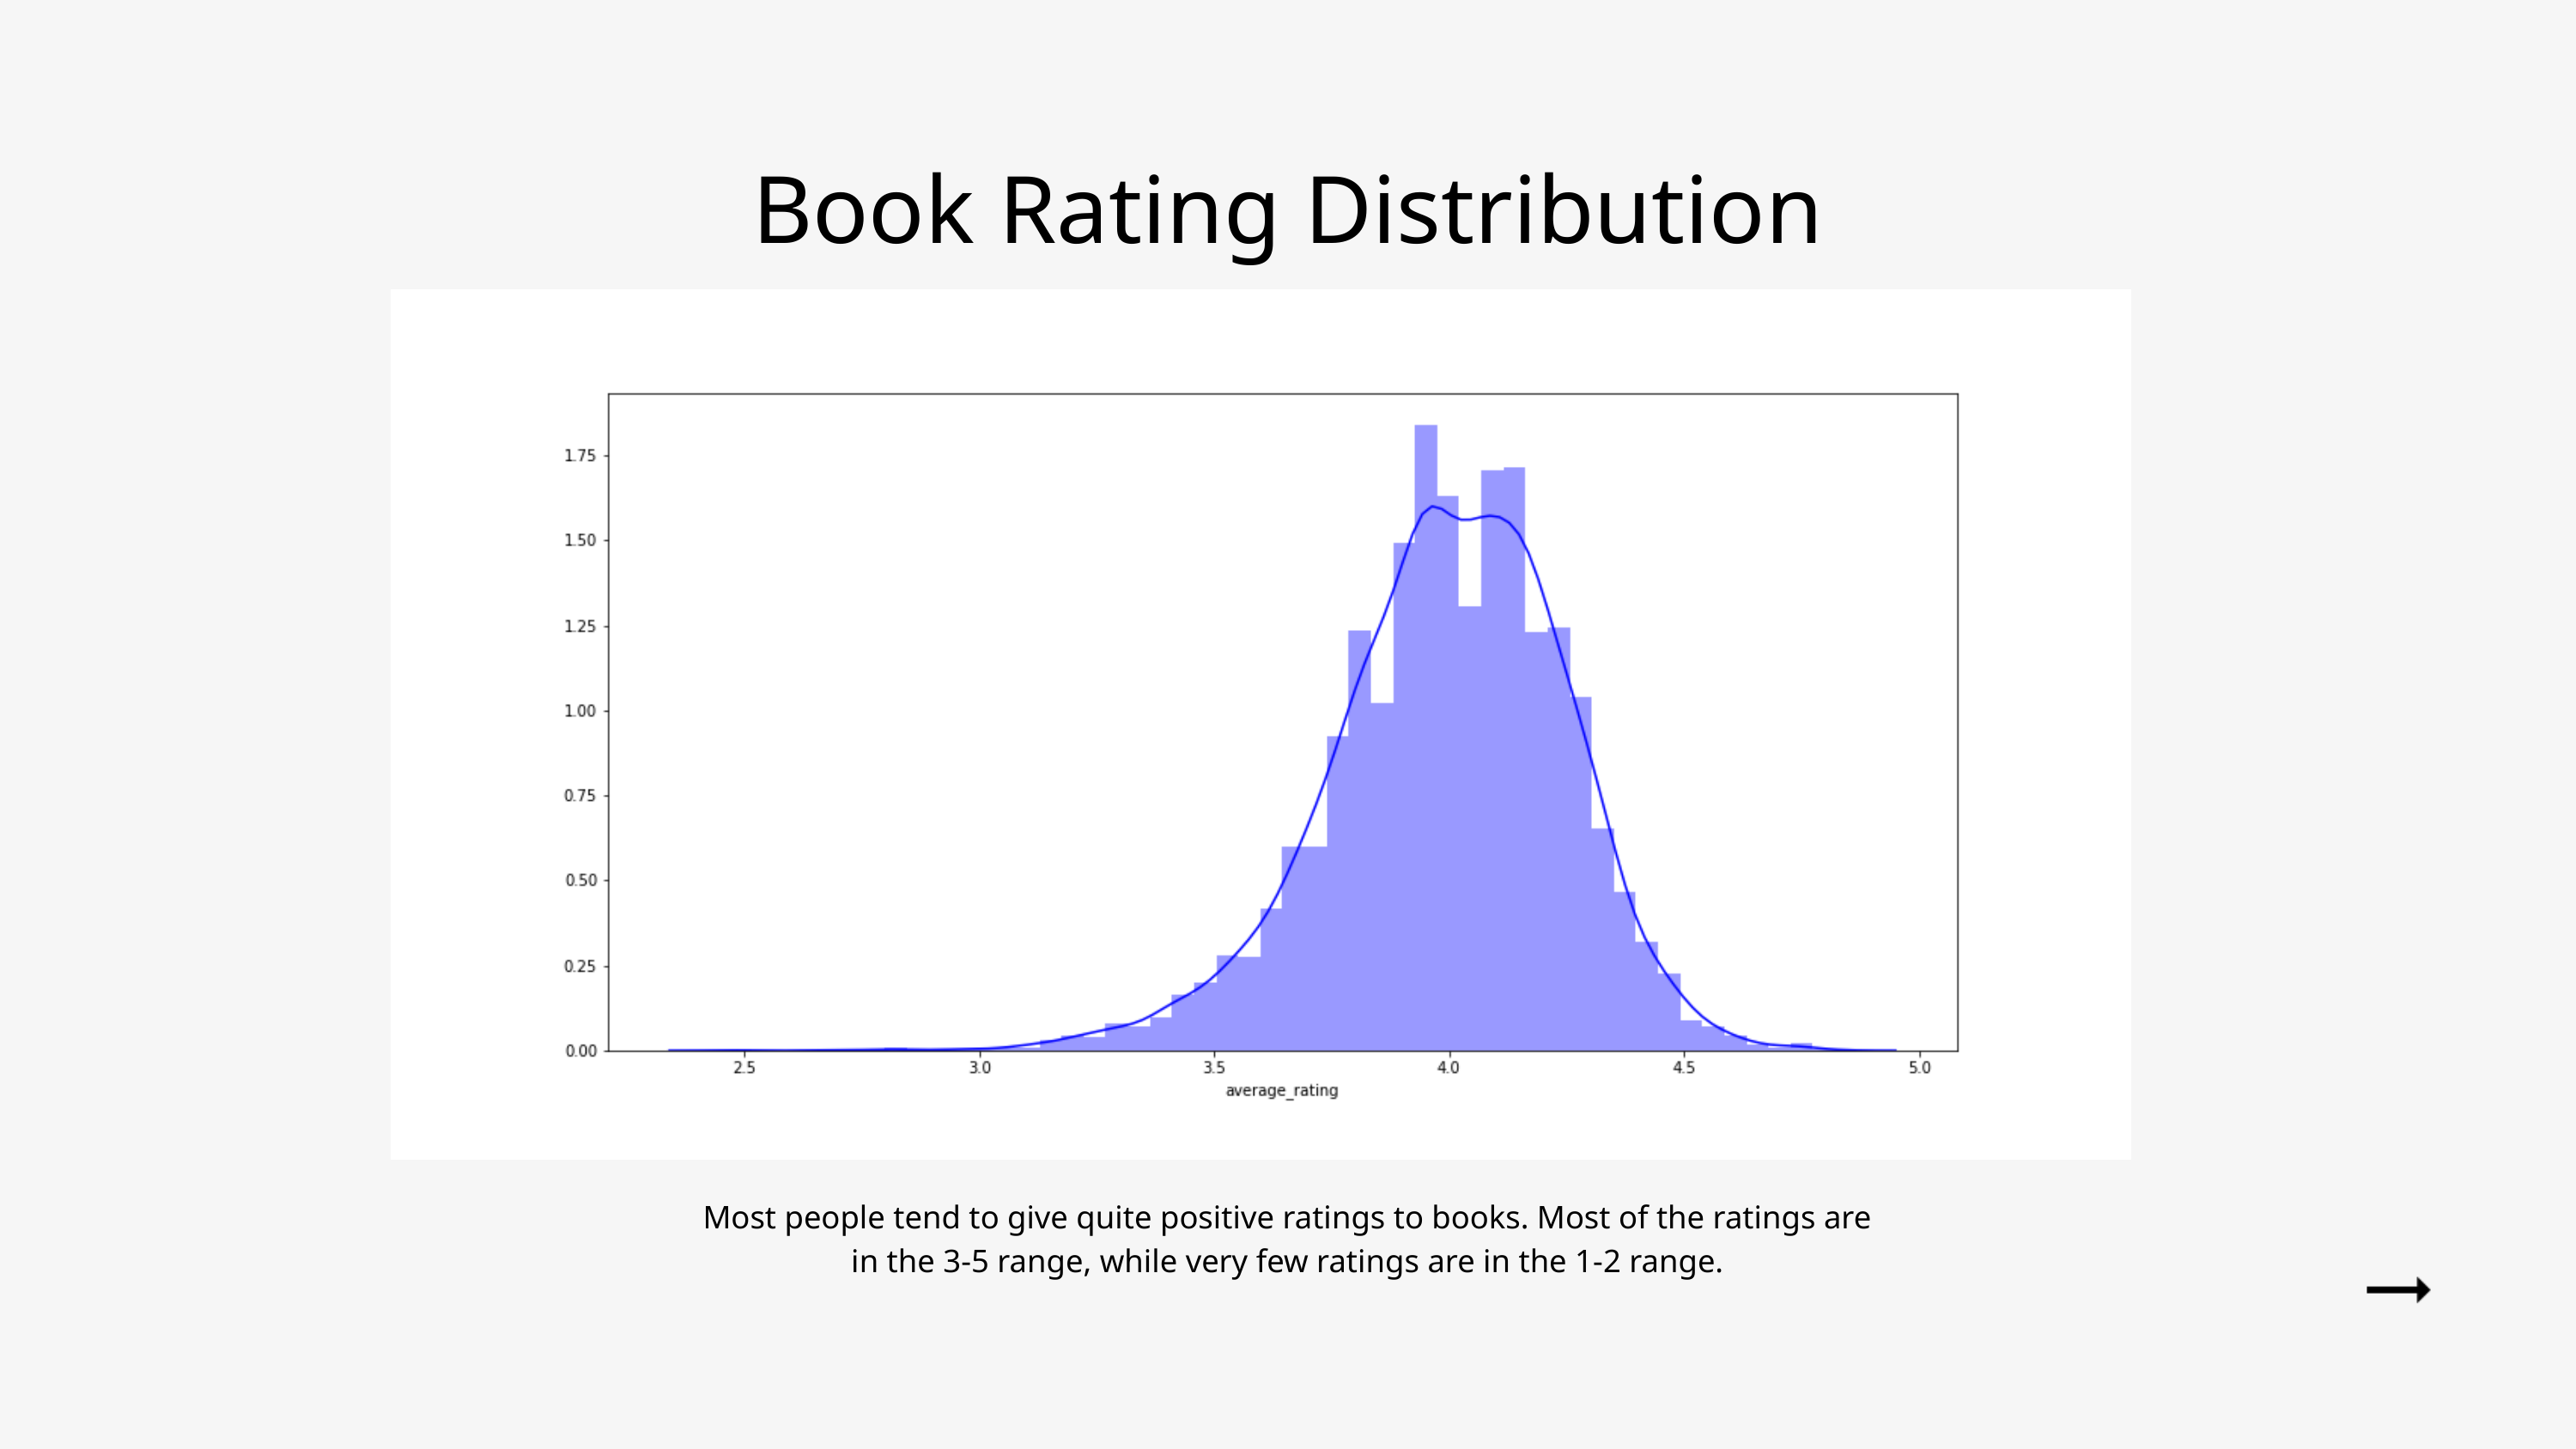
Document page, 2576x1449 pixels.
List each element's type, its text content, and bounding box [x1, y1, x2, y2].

text_box Most people tend to give quite positive ratings to books. Most of the ratings are in the 3-5 range, while very few ratings are in the 1-2 range. [701, 1191, 1875, 1279]
picture [2366, 1276, 2432, 1304]
picture [391, 288, 2132, 1160]
text_box Book Rating Distribution [682, 131, 1894, 262]
